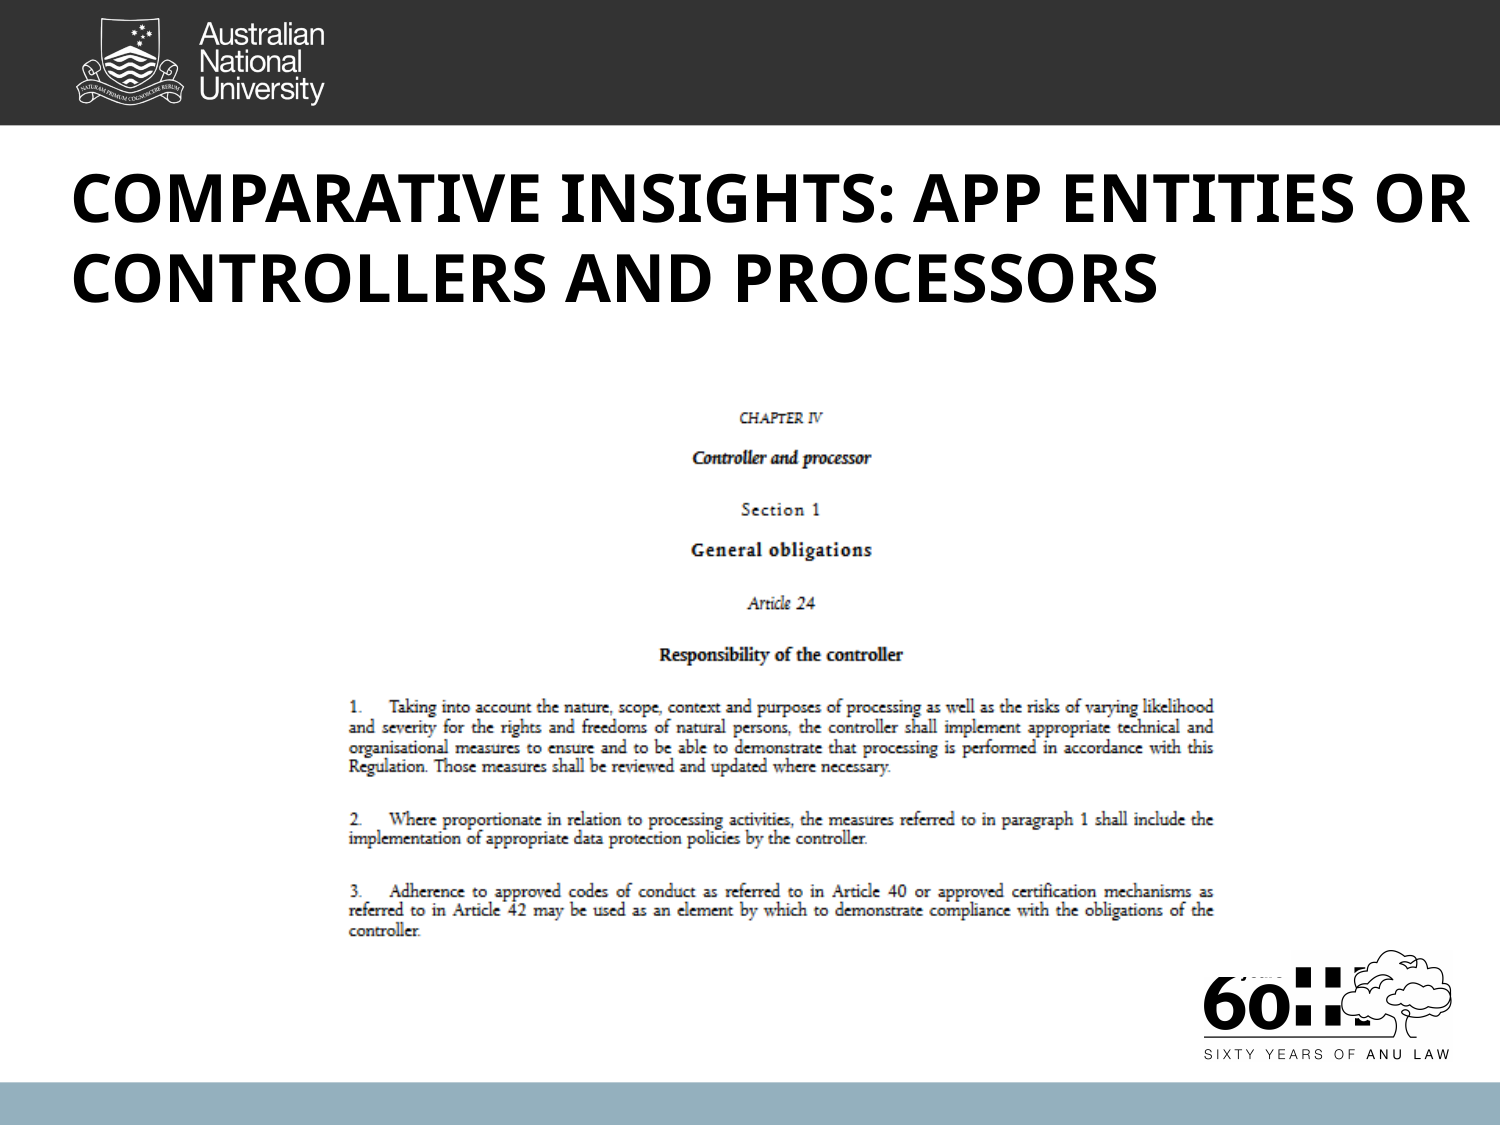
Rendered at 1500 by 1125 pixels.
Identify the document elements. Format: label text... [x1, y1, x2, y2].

picture [76, 18, 325, 106]
picture [268, 397, 1453, 1062]
text_box COMPARATIVE INSIGHTS: APP ENTITIES OR CONTROLLERS AND PROCESSORS [58, 160, 1500, 311]
